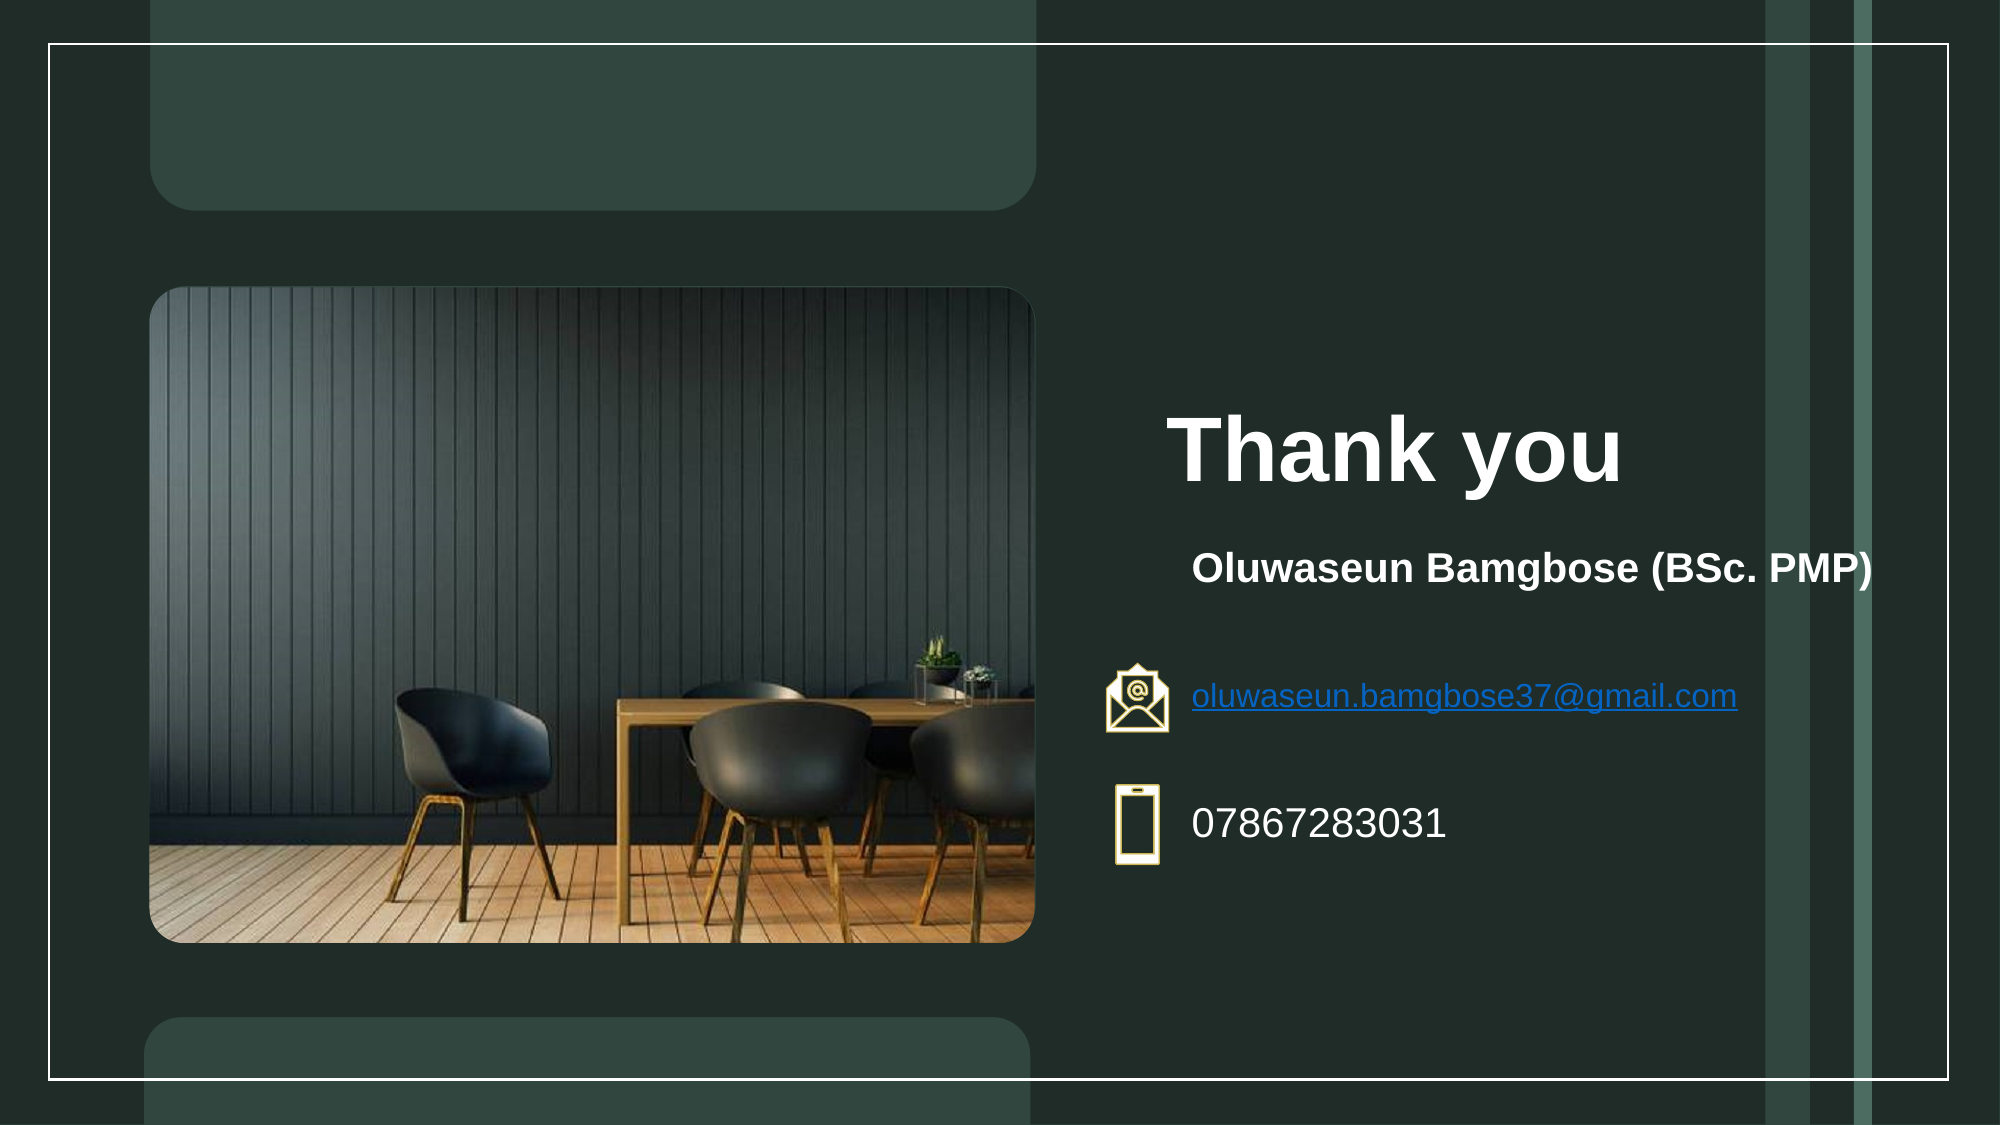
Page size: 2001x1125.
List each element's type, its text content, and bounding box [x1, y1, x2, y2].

picture [1094, 781, 1181, 868]
picture [149, 287, 1035, 944]
title Thank you [1151, 62, 1870, 509]
list Oluwaseun Bamgbose (BSc. PMP) oluwaseun.bamgbose37@gmail.com 07867283031 [1176, 539, 1978, 1059]
picture [1099, 660, 1175, 736]
